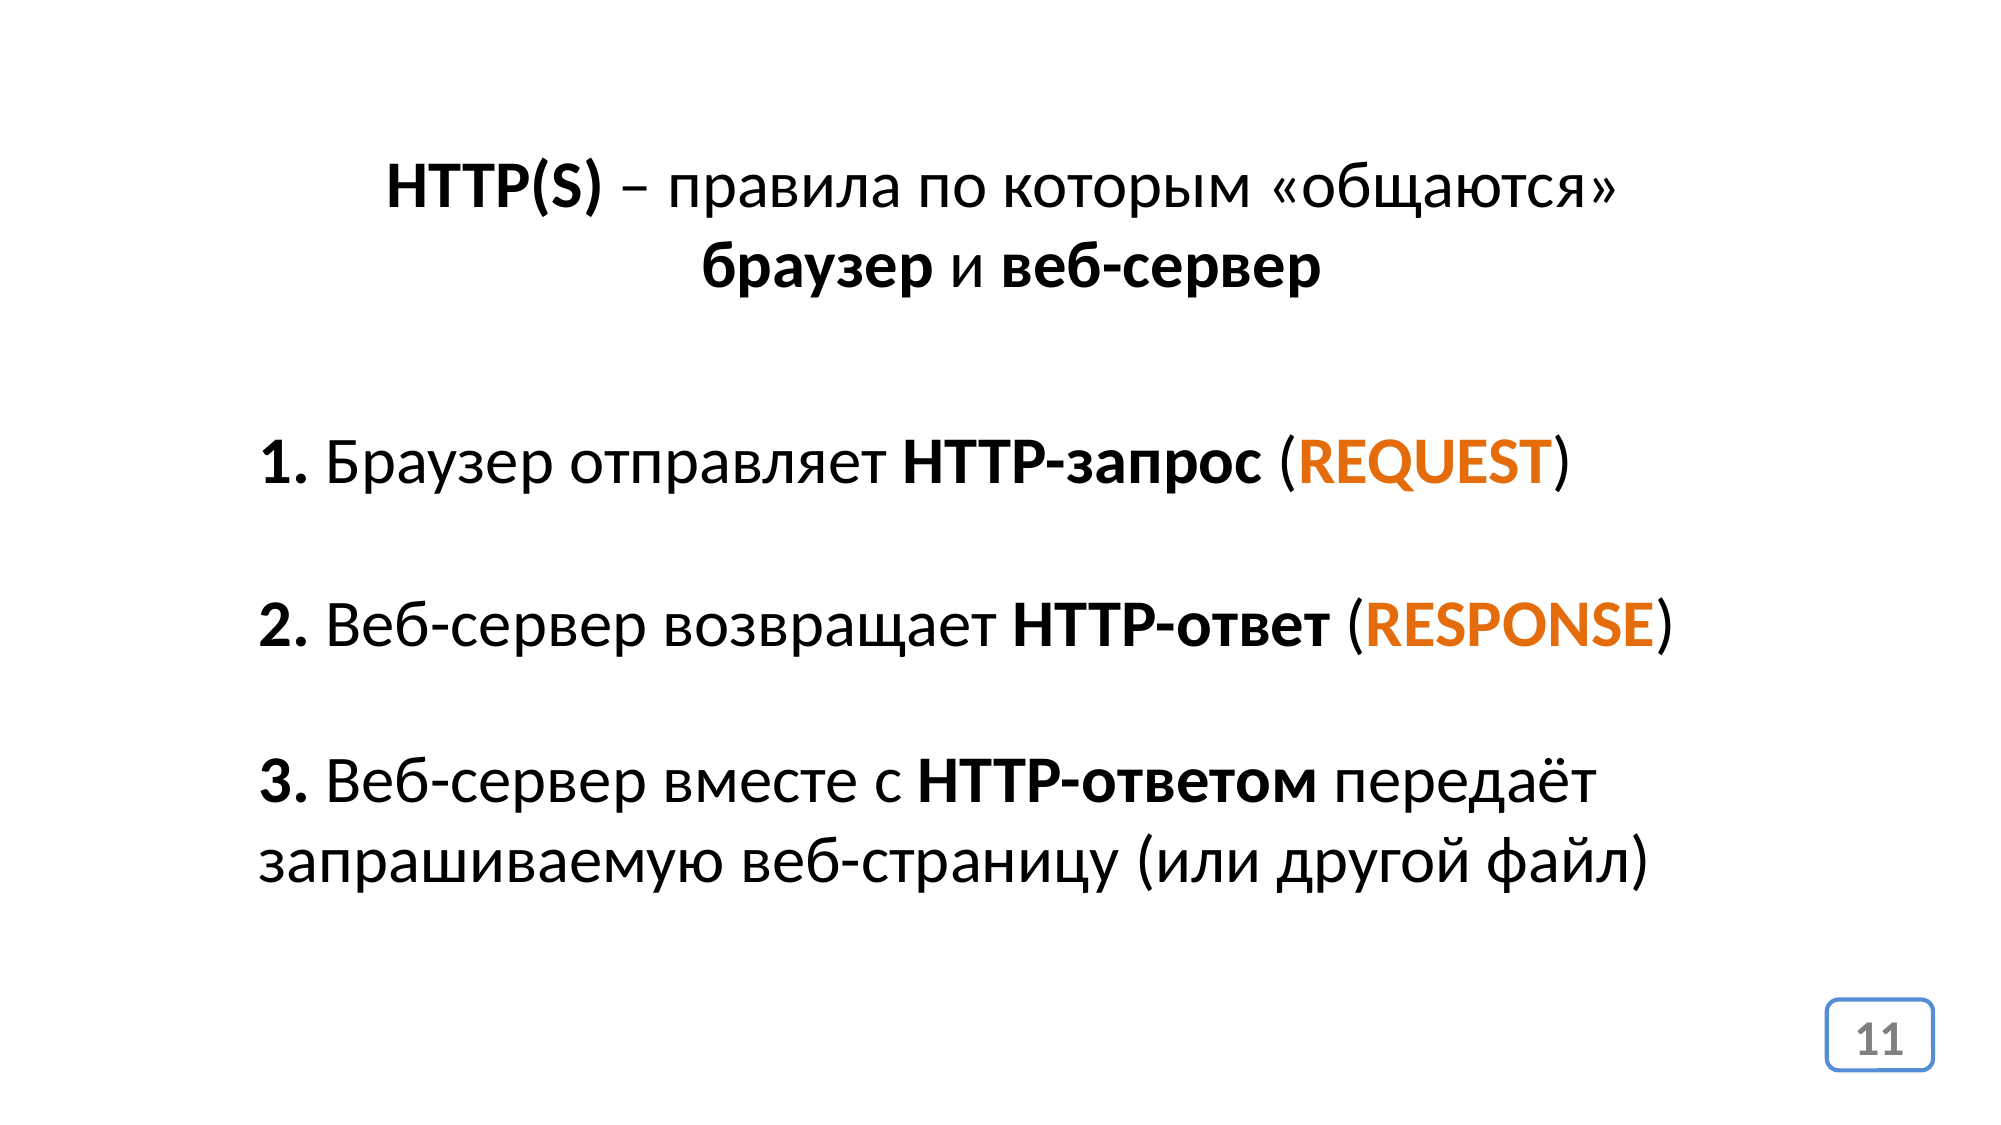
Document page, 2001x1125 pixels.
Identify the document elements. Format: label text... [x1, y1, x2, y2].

text_box 1. Браузер отправляет HTTP-запрос (REQUEST) [244, 409, 1851, 505]
text_box 3. Веб-сервер вместе с HTTP-ответом передаёт запрашиваемую веб-страницу (или другой файл) [244, 728, 1851, 903]
text_box 2. Веб-сервер возвращает HTTP-ответ (RESPONSE) [244, 572, 1851, 668]
slide_number 11 [1824, 997, 1936, 1073]
text_box HTTP(S) – правила по которым «общаются» браузер и веб-сервер [173, 102, 1851, 339]
